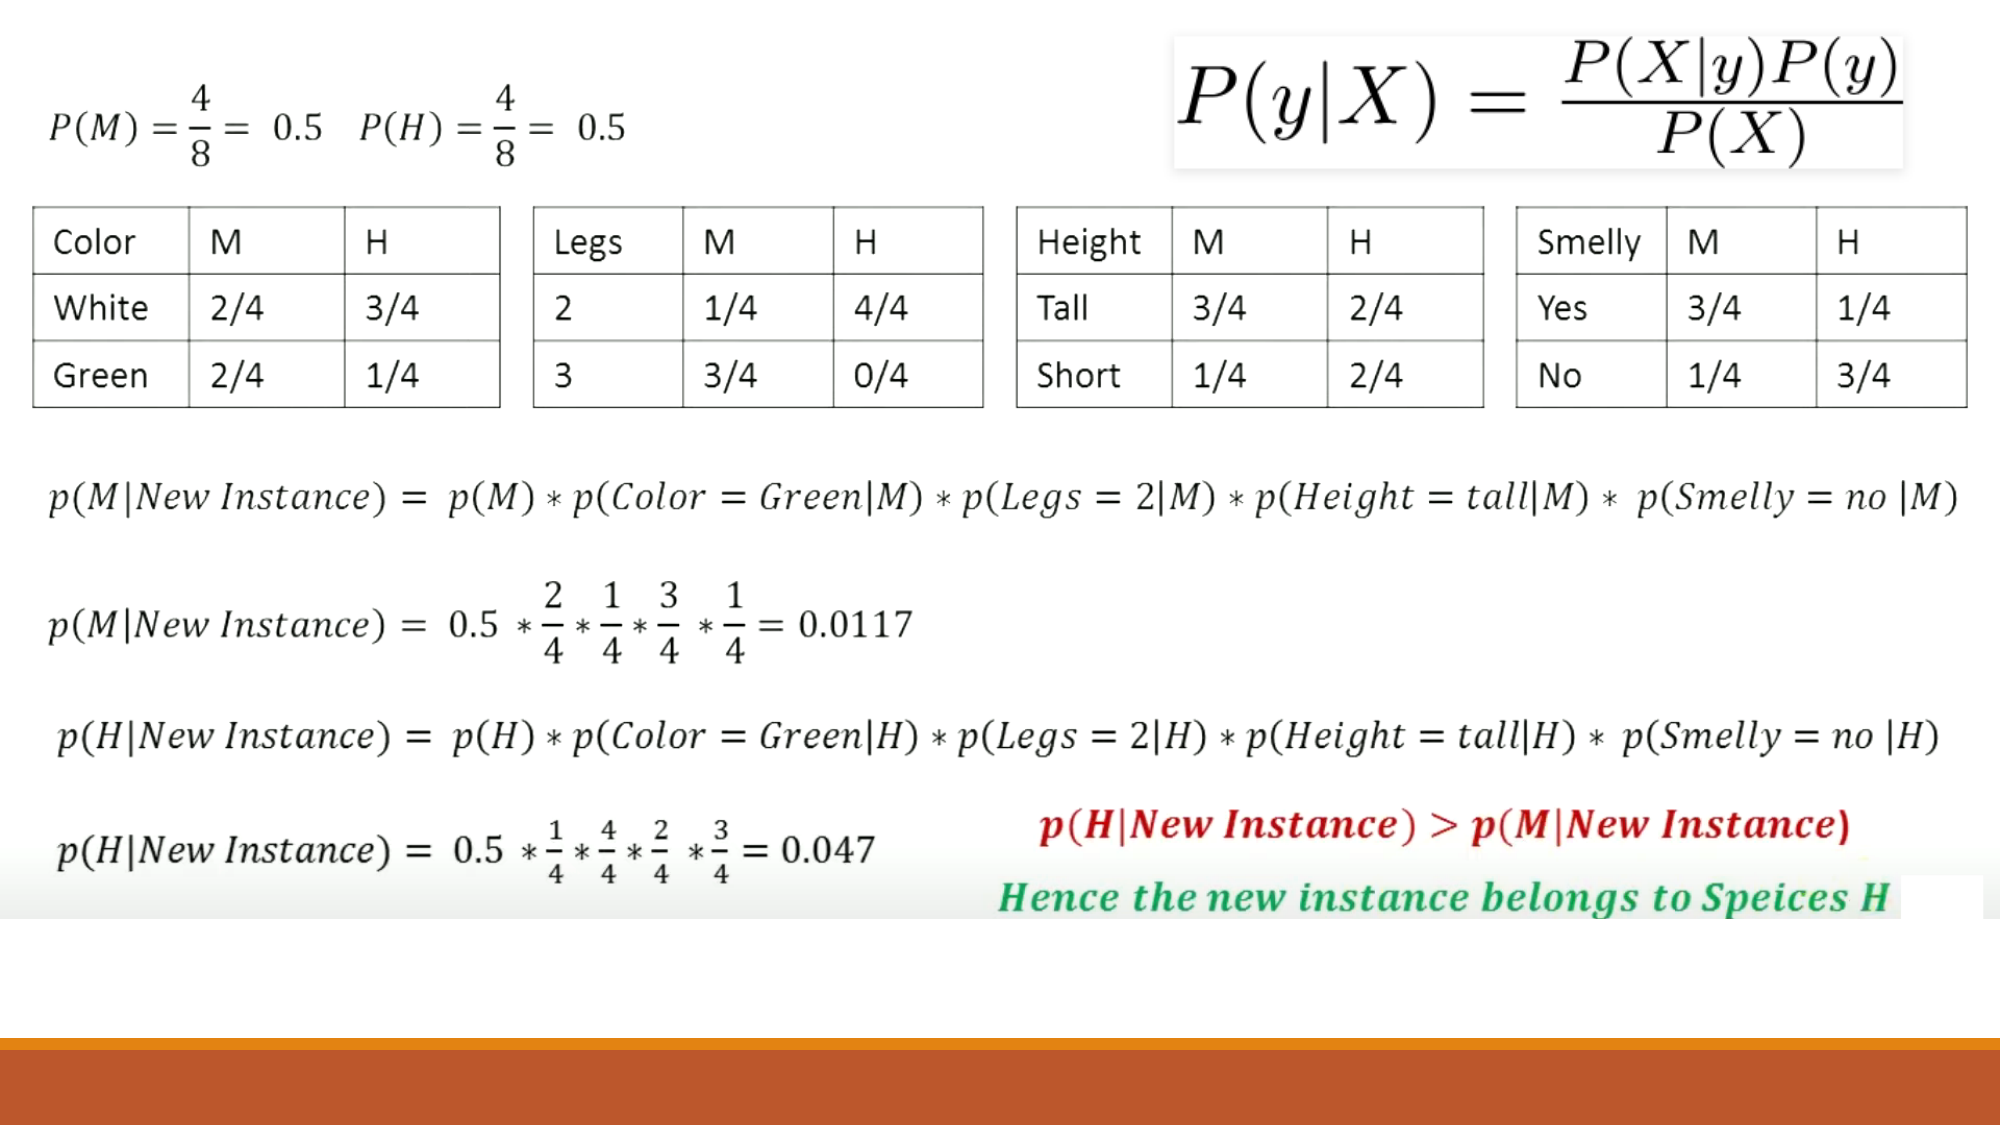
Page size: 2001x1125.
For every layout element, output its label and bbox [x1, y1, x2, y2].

picture [0, 24, 2000, 919]
